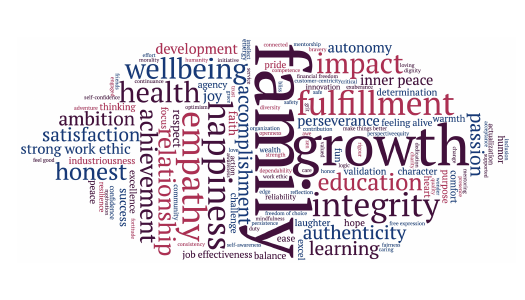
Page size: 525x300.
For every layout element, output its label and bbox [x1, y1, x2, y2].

picture [17, 37, 516, 263]
